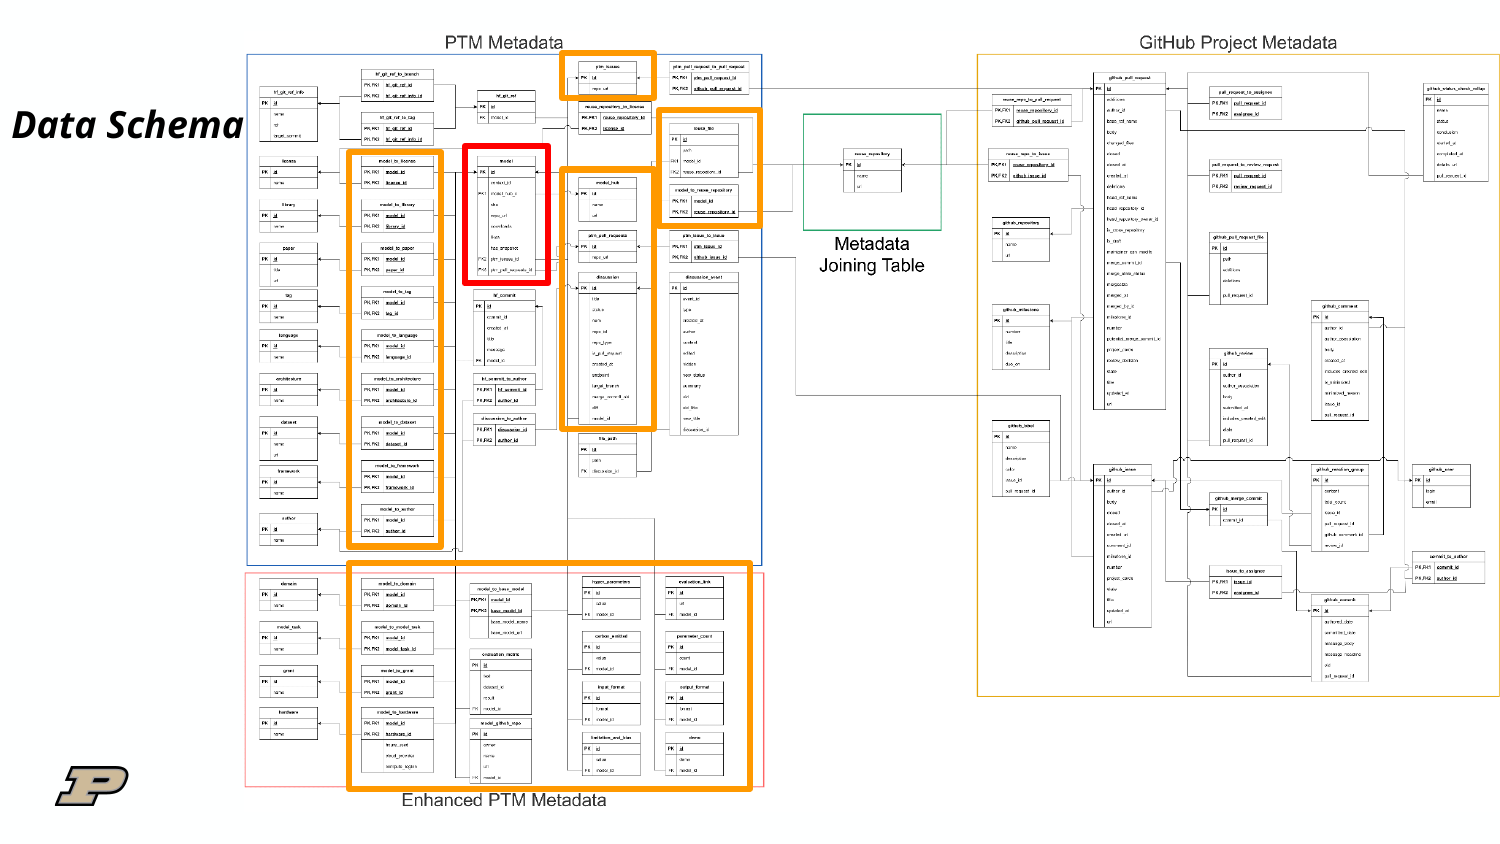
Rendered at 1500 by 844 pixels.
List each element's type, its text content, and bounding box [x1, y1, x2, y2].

title Data Schema [0, 89, 239, 163]
picture [54, 766, 134, 806]
picture [244, 31, 1500, 813]
